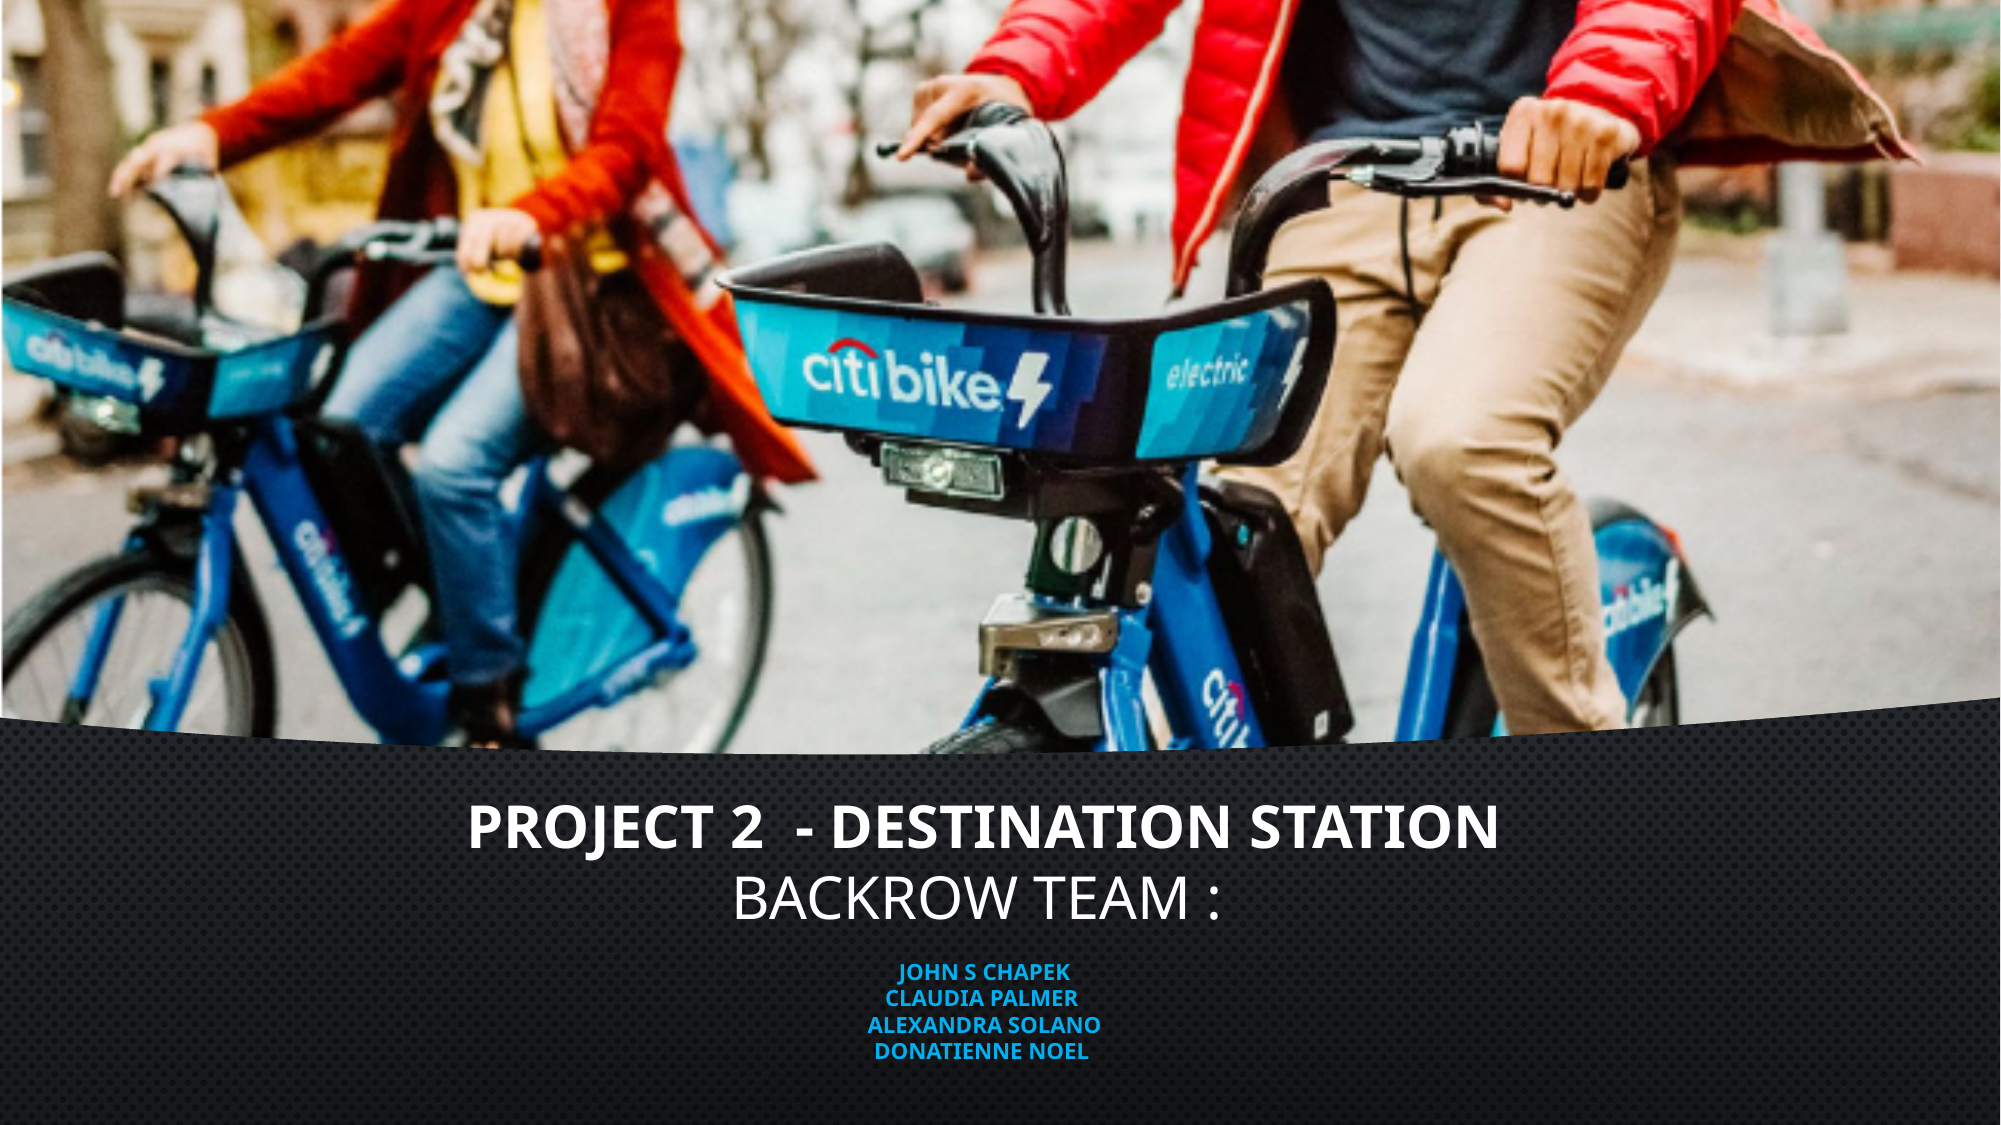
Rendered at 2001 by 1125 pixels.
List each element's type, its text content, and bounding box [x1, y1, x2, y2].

title Project 2 - Destination Station BACKROW TEAM : John S Chapek Claudia Palmer Alexandra solano Donatienne Noel [145, 780, 1824, 1073]
picture [0, 0, 2000, 755]
